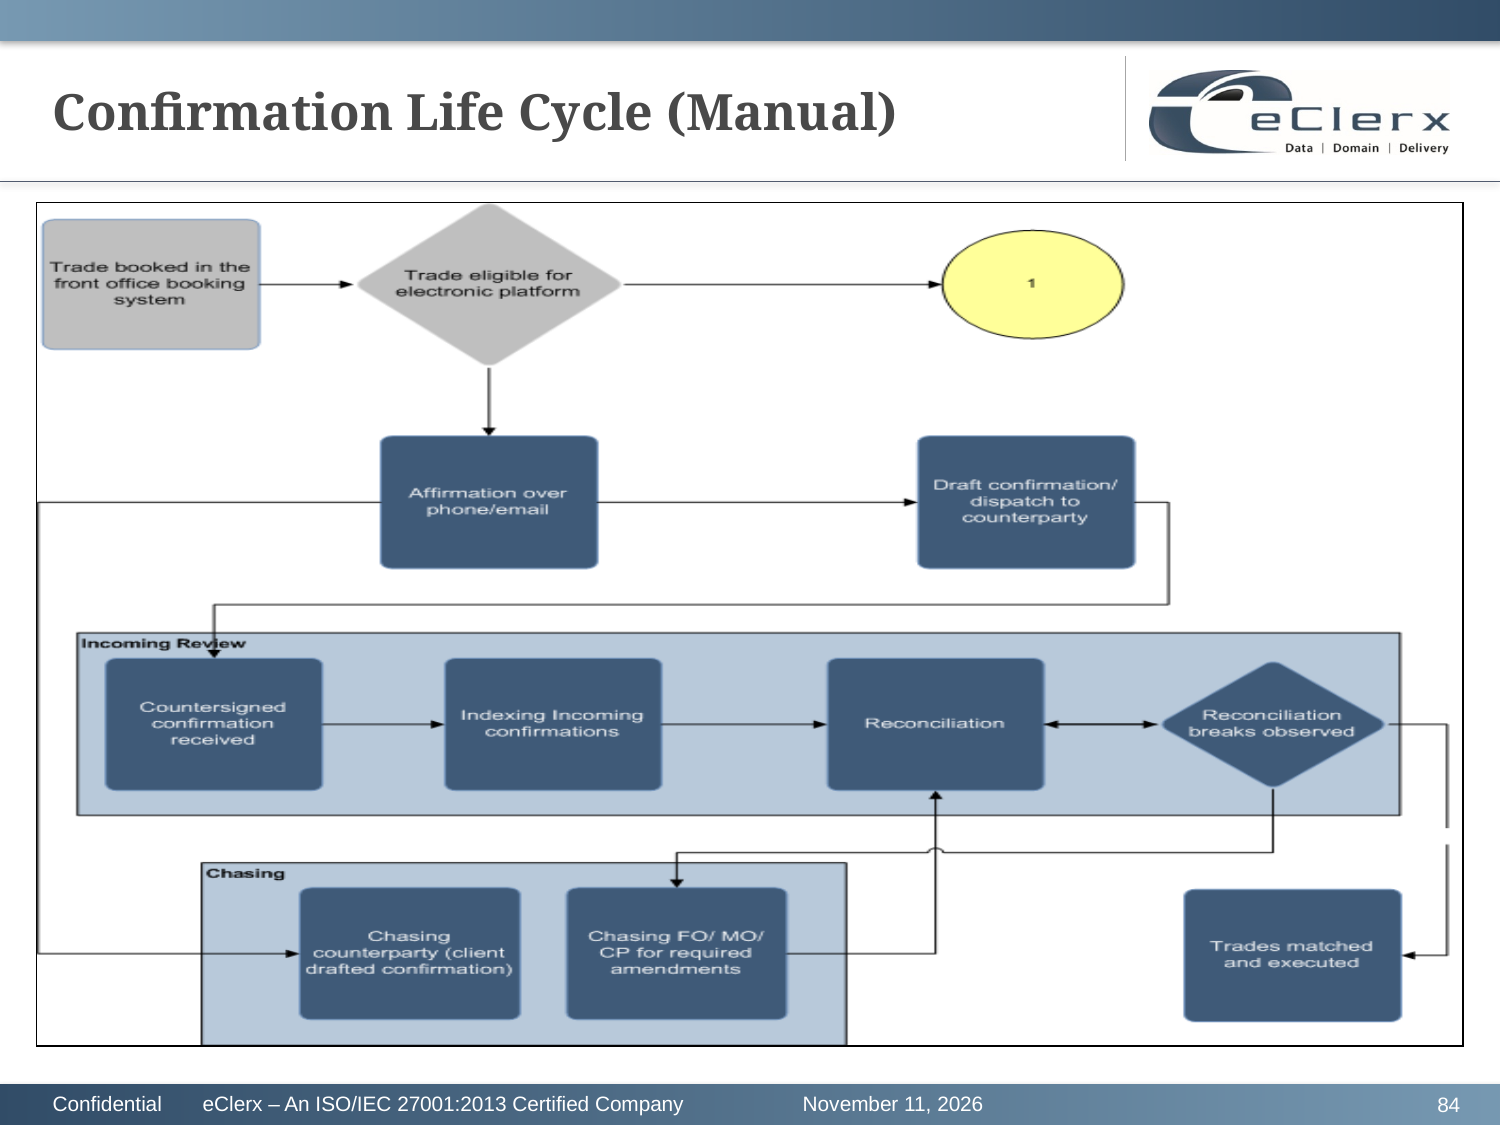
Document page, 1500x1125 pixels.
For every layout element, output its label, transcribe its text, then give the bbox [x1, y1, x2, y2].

title Confirmation Life Cycle (Manual) [37, 45, 1086, 176]
picture [37, 202, 1463, 1046]
picture [1149, 70, 1450, 155]
